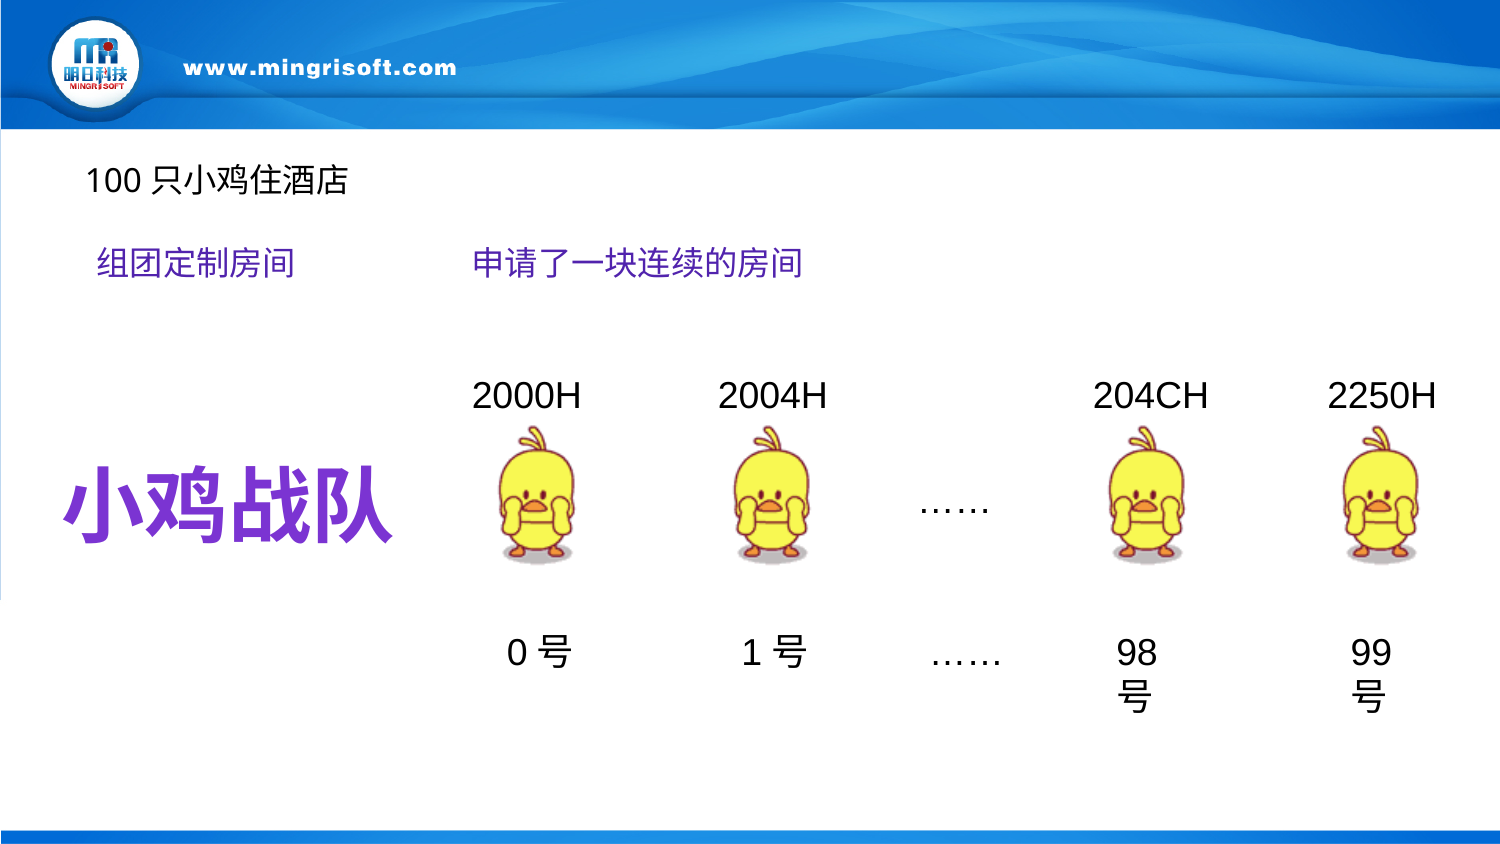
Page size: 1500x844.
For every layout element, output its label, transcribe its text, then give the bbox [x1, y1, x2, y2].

text_box 0号 [492, 621, 598, 681]
text_box 2250H [1312, 363, 1500, 423]
text_box 2004H [703, 363, 891, 423]
text_box 2000H [457, 363, 645, 423]
text_box 1号 [726, 621, 832, 681]
text_box 98号 [1101, 621, 1219, 726]
text_box …… [913, 621, 1032, 681]
text_box 组团定制房间 [82, 234, 457, 289]
text_box 204CH [1078, 363, 1266, 423]
text_box …… [902, 468, 1020, 529]
text_box 99号 [1335, 621, 1453, 726]
text_box 100只小鸡住酒店 [70, 152, 457, 207]
text_box 小鸡战队 [46, 445, 446, 561]
picture [0, 0, 1500, 844]
text_box 申请了一块连续的房间 [457, 234, 973, 289]
